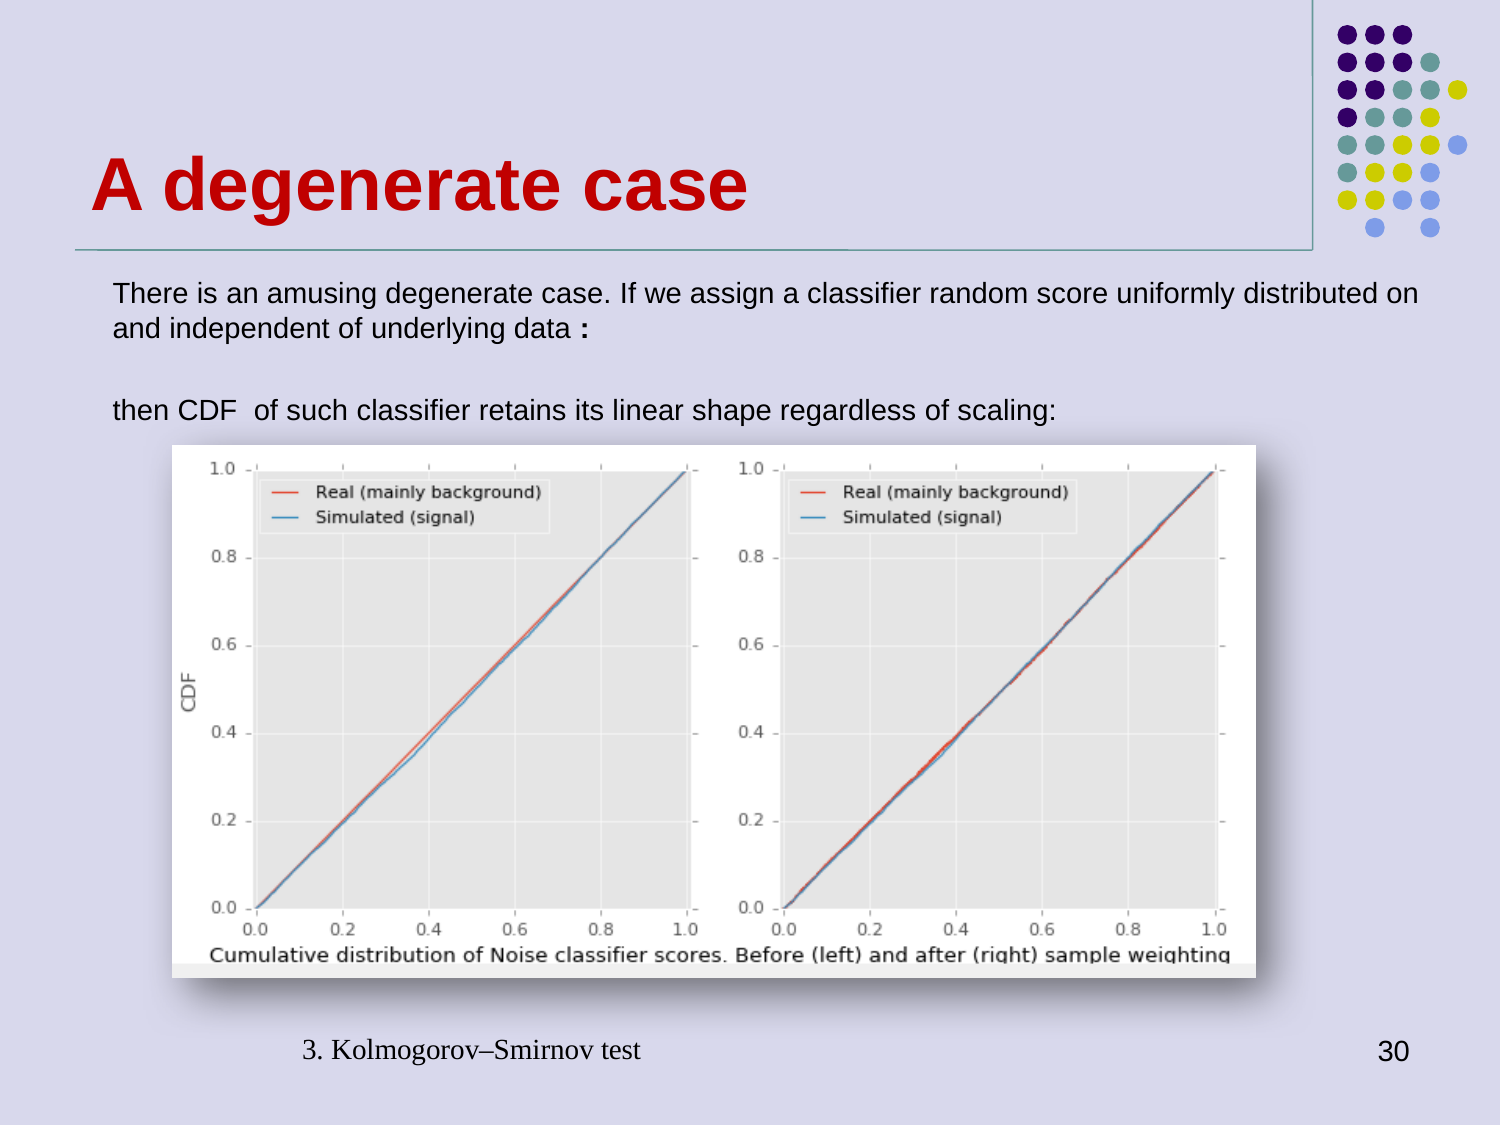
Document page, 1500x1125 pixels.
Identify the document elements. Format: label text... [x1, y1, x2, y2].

title A degenerate case [75, 20, 1313, 233]
picture [172, 445, 1256, 978]
footer 3. Kolmogorov–Smirnov test [75, 1023, 869, 1099]
slide_number 30 [1074, 1025, 1425, 1100]
